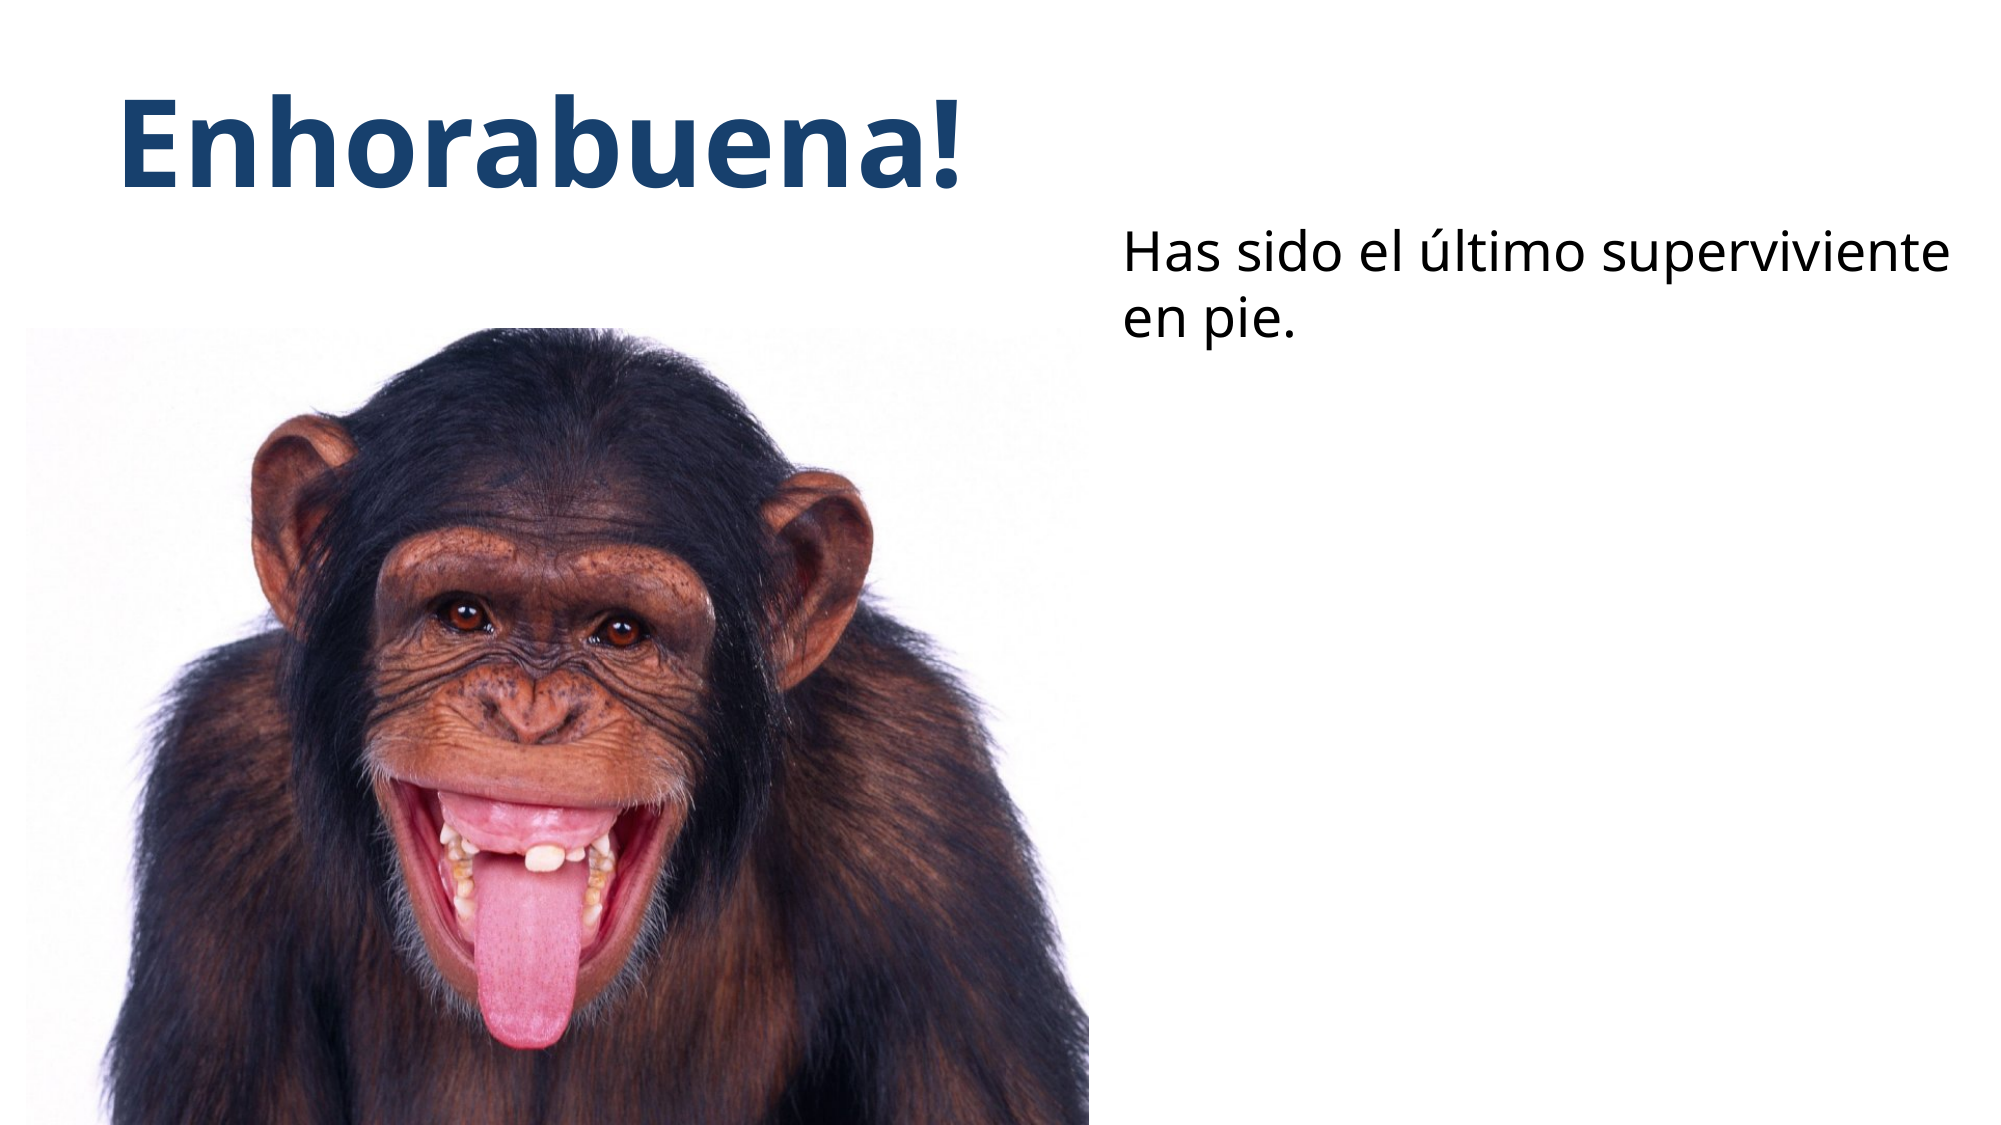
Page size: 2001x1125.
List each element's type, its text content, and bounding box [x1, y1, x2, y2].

title Enhorabuena! [99, 45, 1900, 233]
list Has sido el último superviviente en pie. [1100, 197, 2000, 1125]
picture [26, 327, 1090, 1125]
